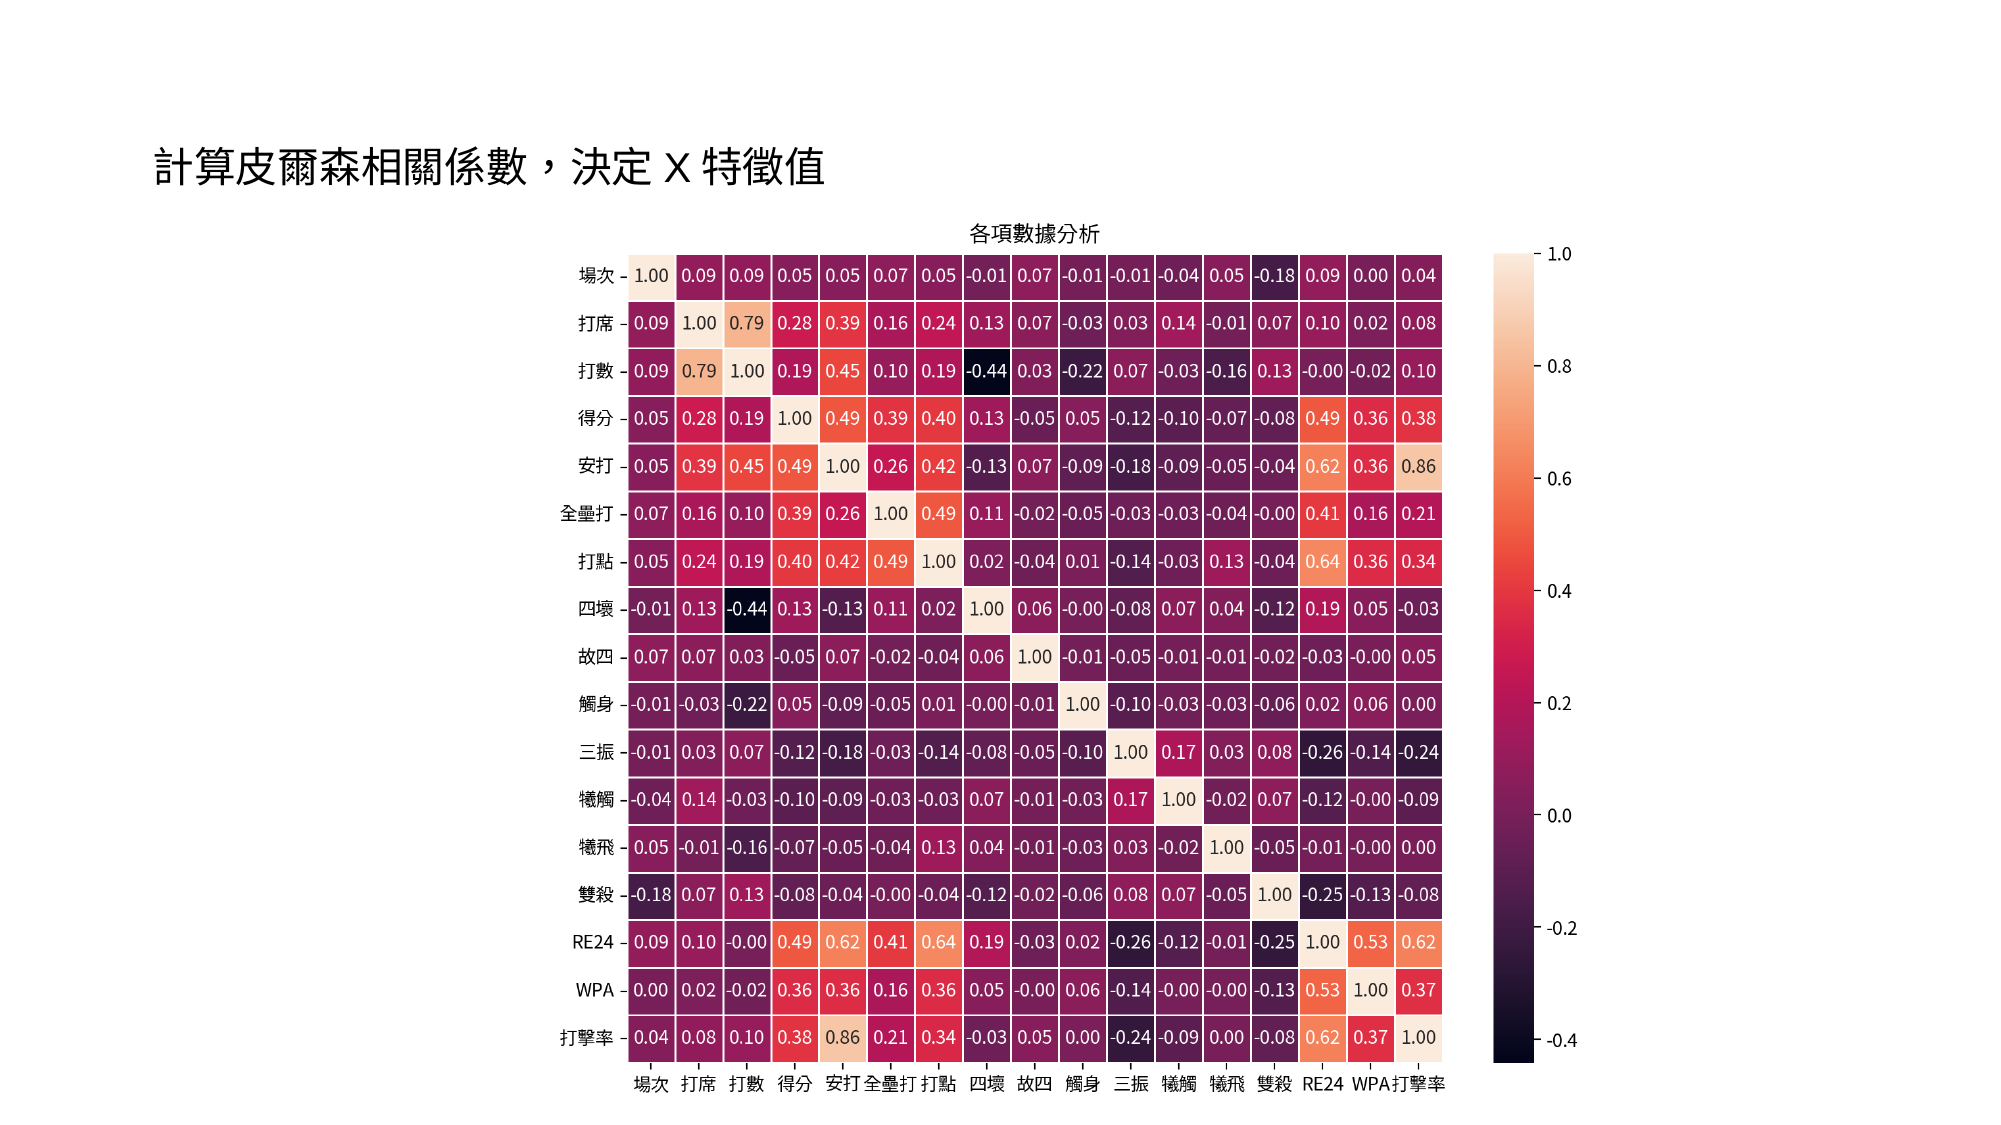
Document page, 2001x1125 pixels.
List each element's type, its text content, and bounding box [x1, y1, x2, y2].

picture [546, 211, 1591, 1108]
title 計算皮爾森相關係數，決定X特徵值 [137, 59, 1863, 278]
